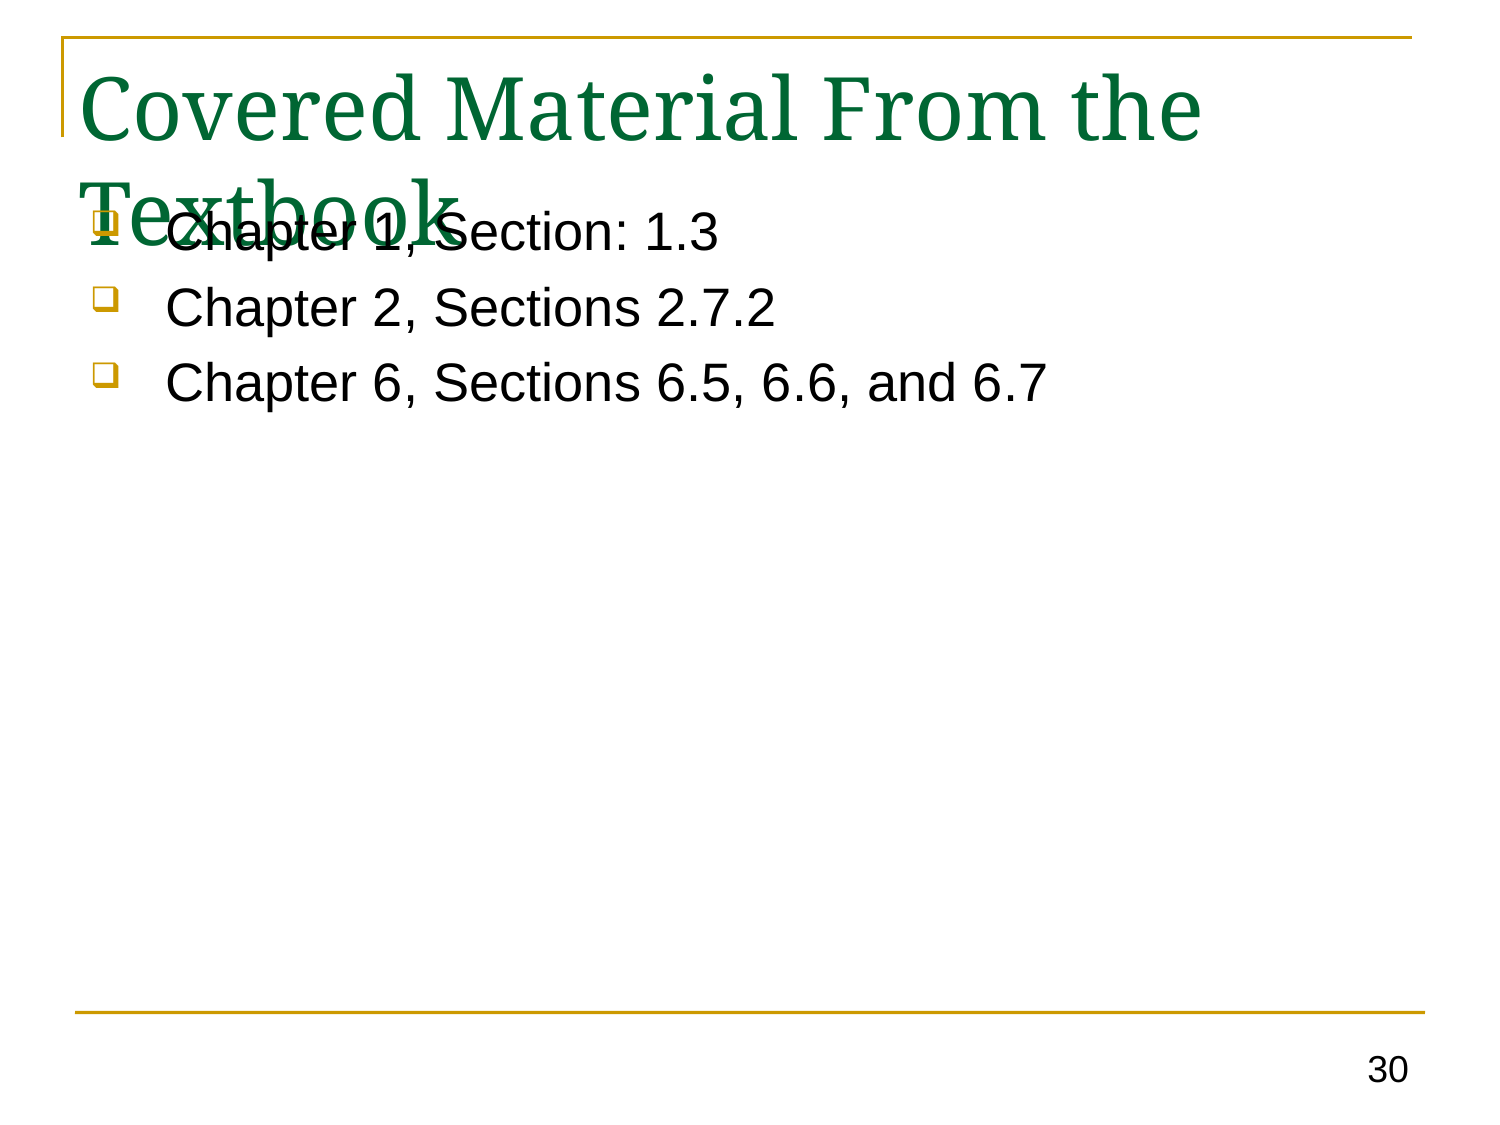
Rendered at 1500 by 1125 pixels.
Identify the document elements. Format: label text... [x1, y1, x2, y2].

slide_number 30 [1341, 1023, 1424, 1098]
title Covered Material From the Textbook [63, 45, 1425, 174]
list Chapter 1, Section: 1.3 Chapter 2, Sections 2.7.2 Chapter 6, Sections 6.5, 6.6, and 6.7 [75, 188, 1425, 1006]
